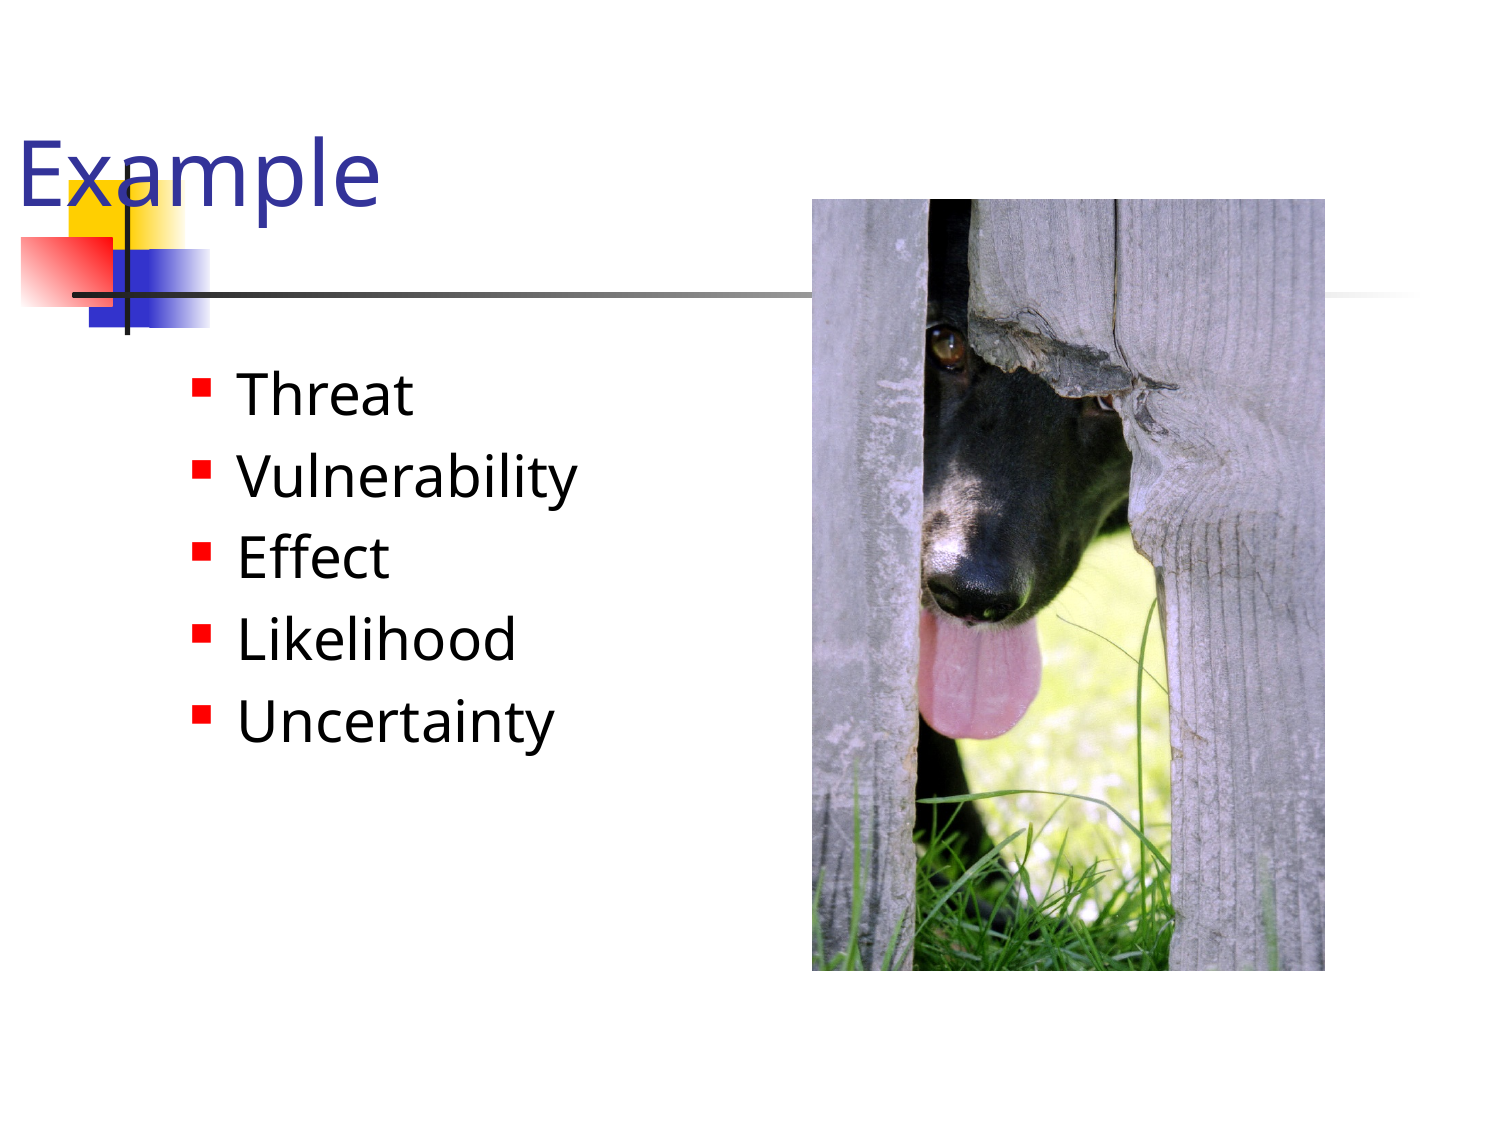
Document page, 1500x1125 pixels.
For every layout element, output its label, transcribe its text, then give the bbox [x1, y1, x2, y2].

title Example [0, 44, 1226, 233]
picture [812, 199, 1326, 971]
text_box Threat Vulnerability Effect Likelihood Uncertainty [99, 349, 694, 875]
